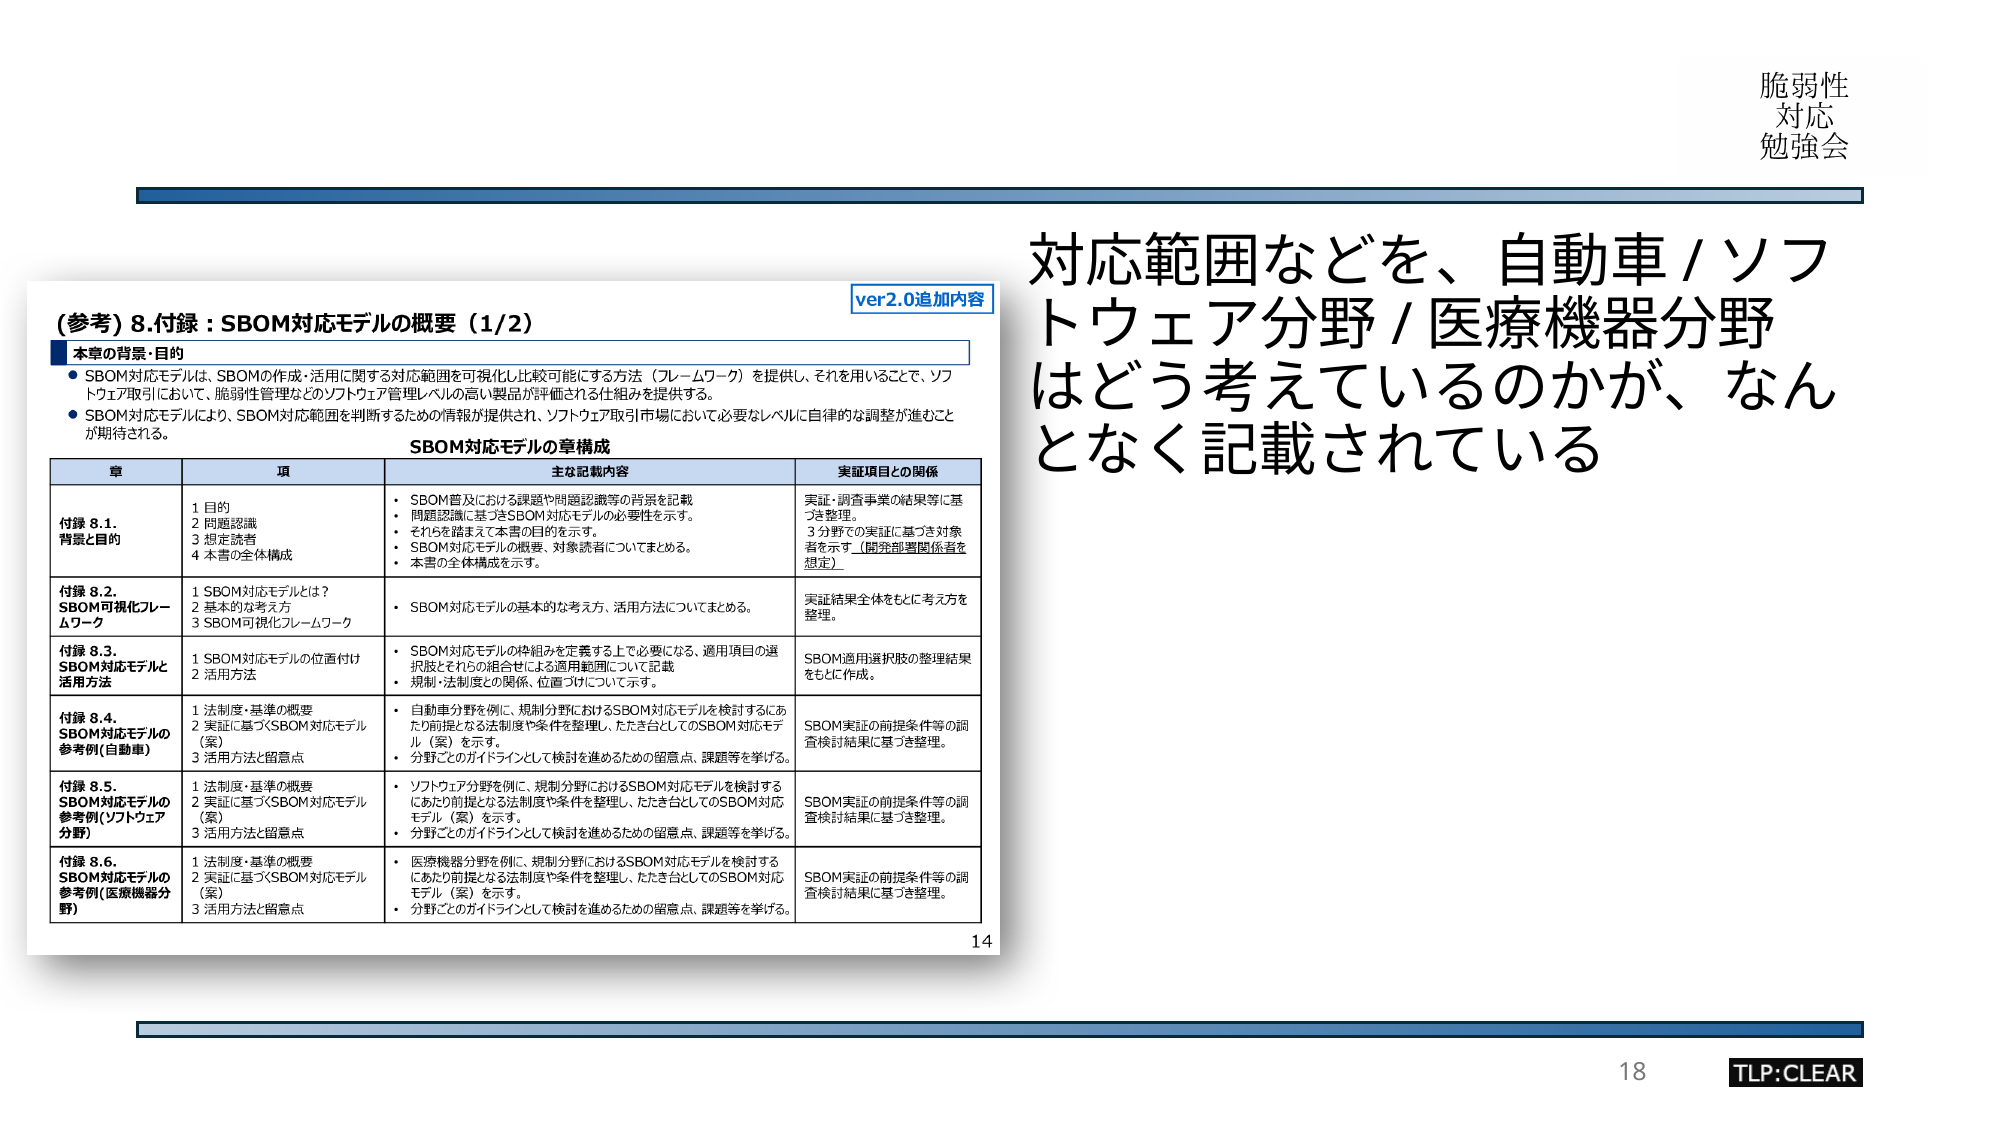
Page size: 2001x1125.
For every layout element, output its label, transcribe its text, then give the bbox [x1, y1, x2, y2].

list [27, 281, 1001, 956]
list 対応範囲などを、自動車/ソフトウェア分野/医療機器分野 はどう考えているのかが、なんとなく記載されている [1012, 223, 1863, 1014]
picture [1729, 1058, 1863, 1087]
slide_number 18 [1548, 1042, 1662, 1103]
picture [1674, 57, 1927, 176]
